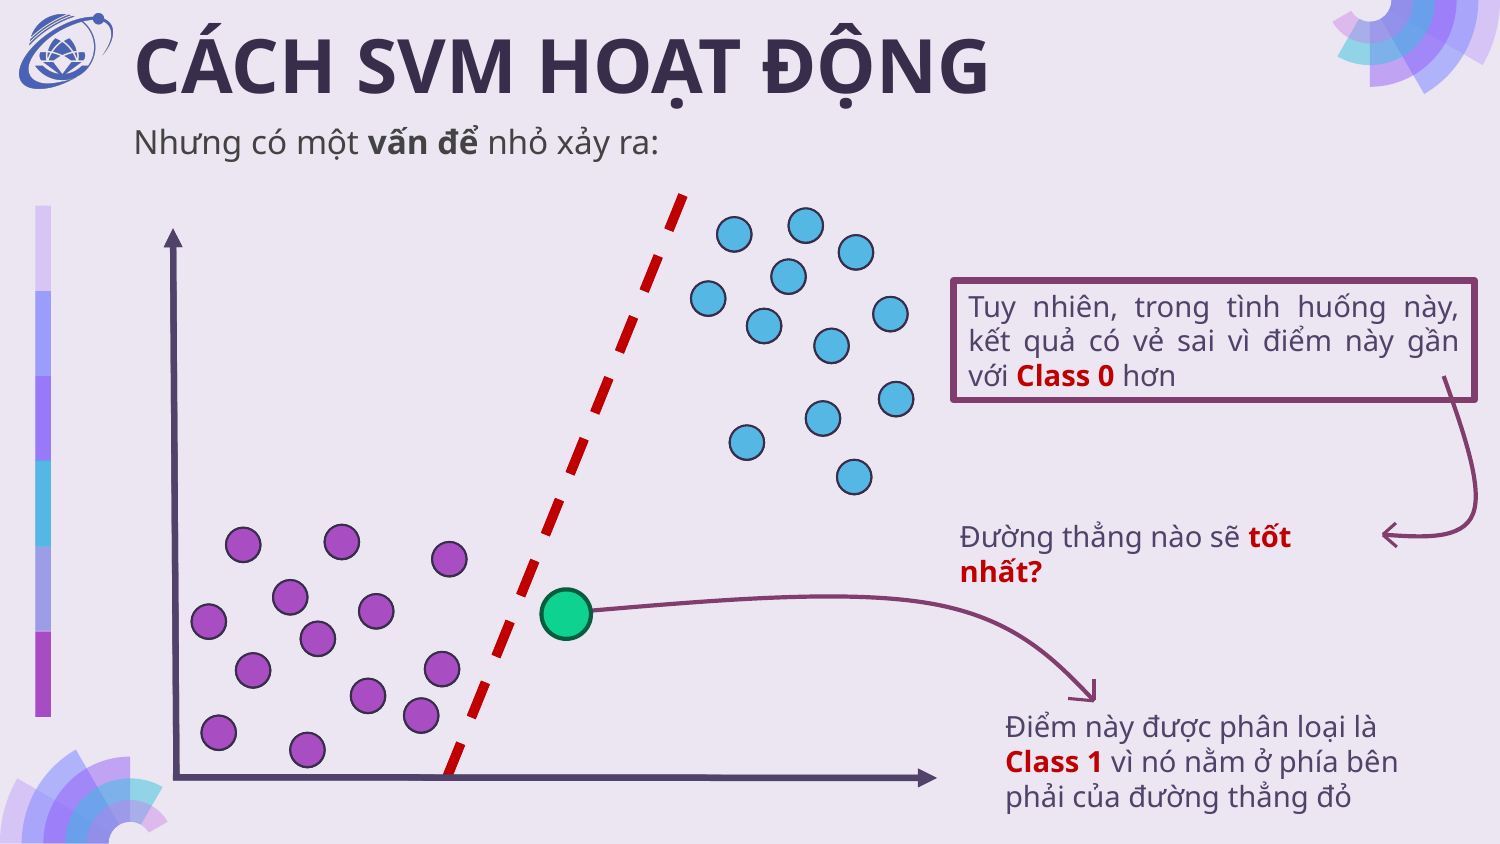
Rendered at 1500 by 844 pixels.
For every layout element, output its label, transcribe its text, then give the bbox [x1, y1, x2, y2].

picture [19, 13, 113, 89]
text_box Nhưng có một vấn để nhỏ xảy ra: [118, 113, 1424, 169]
text_box Đường thẳng nào sẽ tốt nhất? [944, 511, 1391, 596]
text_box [35, 205, 52, 718]
text_box Tuy nhiên, trong tình huống này, kết quả có vẻ sai vì điểm này gần với Class 0 hơn [953, 280, 1475, 401]
text_box Điểm này được phân loại là Class 1 vì nó nằm ở phía bên phải của đường thẳng đỏ [990, 700, 1420, 821]
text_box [172, 208, 937, 779]
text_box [1382, 375, 1476, 548]
title CÁCH SVM HOẠT ĐỘNG [118, 4, 1383, 98]
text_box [942, 596, 1095, 702]
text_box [444, 195, 684, 205]
